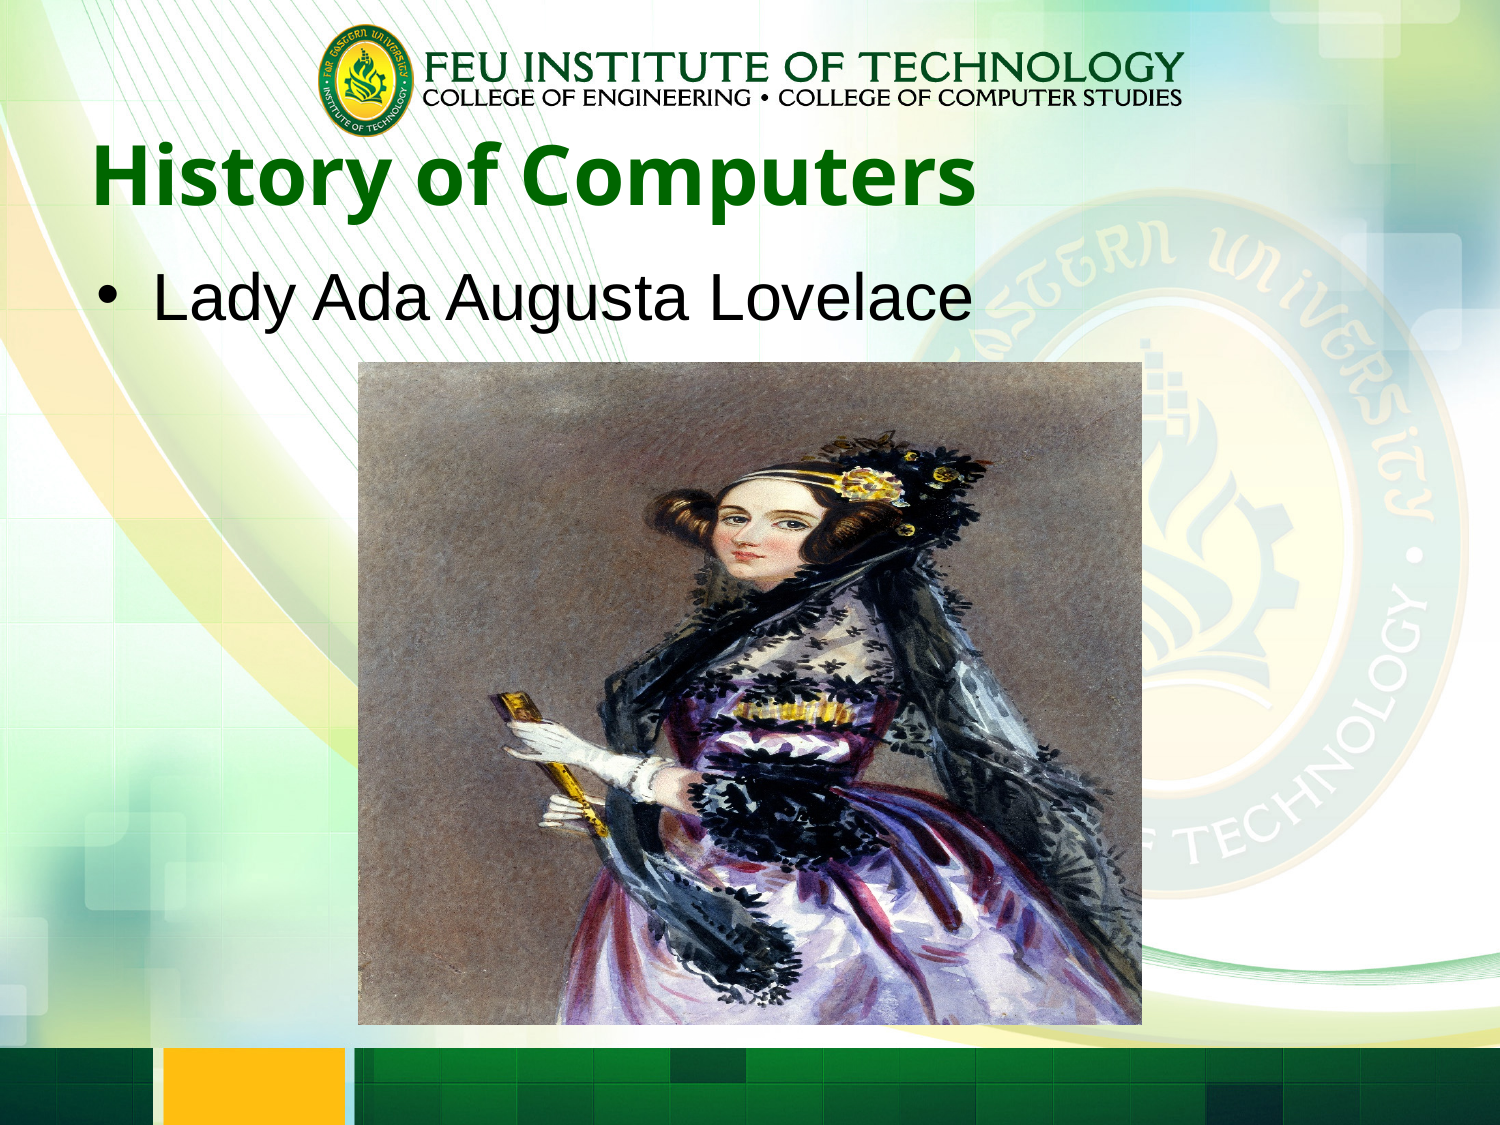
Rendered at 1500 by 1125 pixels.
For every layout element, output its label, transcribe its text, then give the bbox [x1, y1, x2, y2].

picture [0, 0, 1500, 1125]
text_box Lady Ada Augusta Lovelace [82, 246, 1432, 989]
text_box History of Computers [75, 112, 1425, 233]
